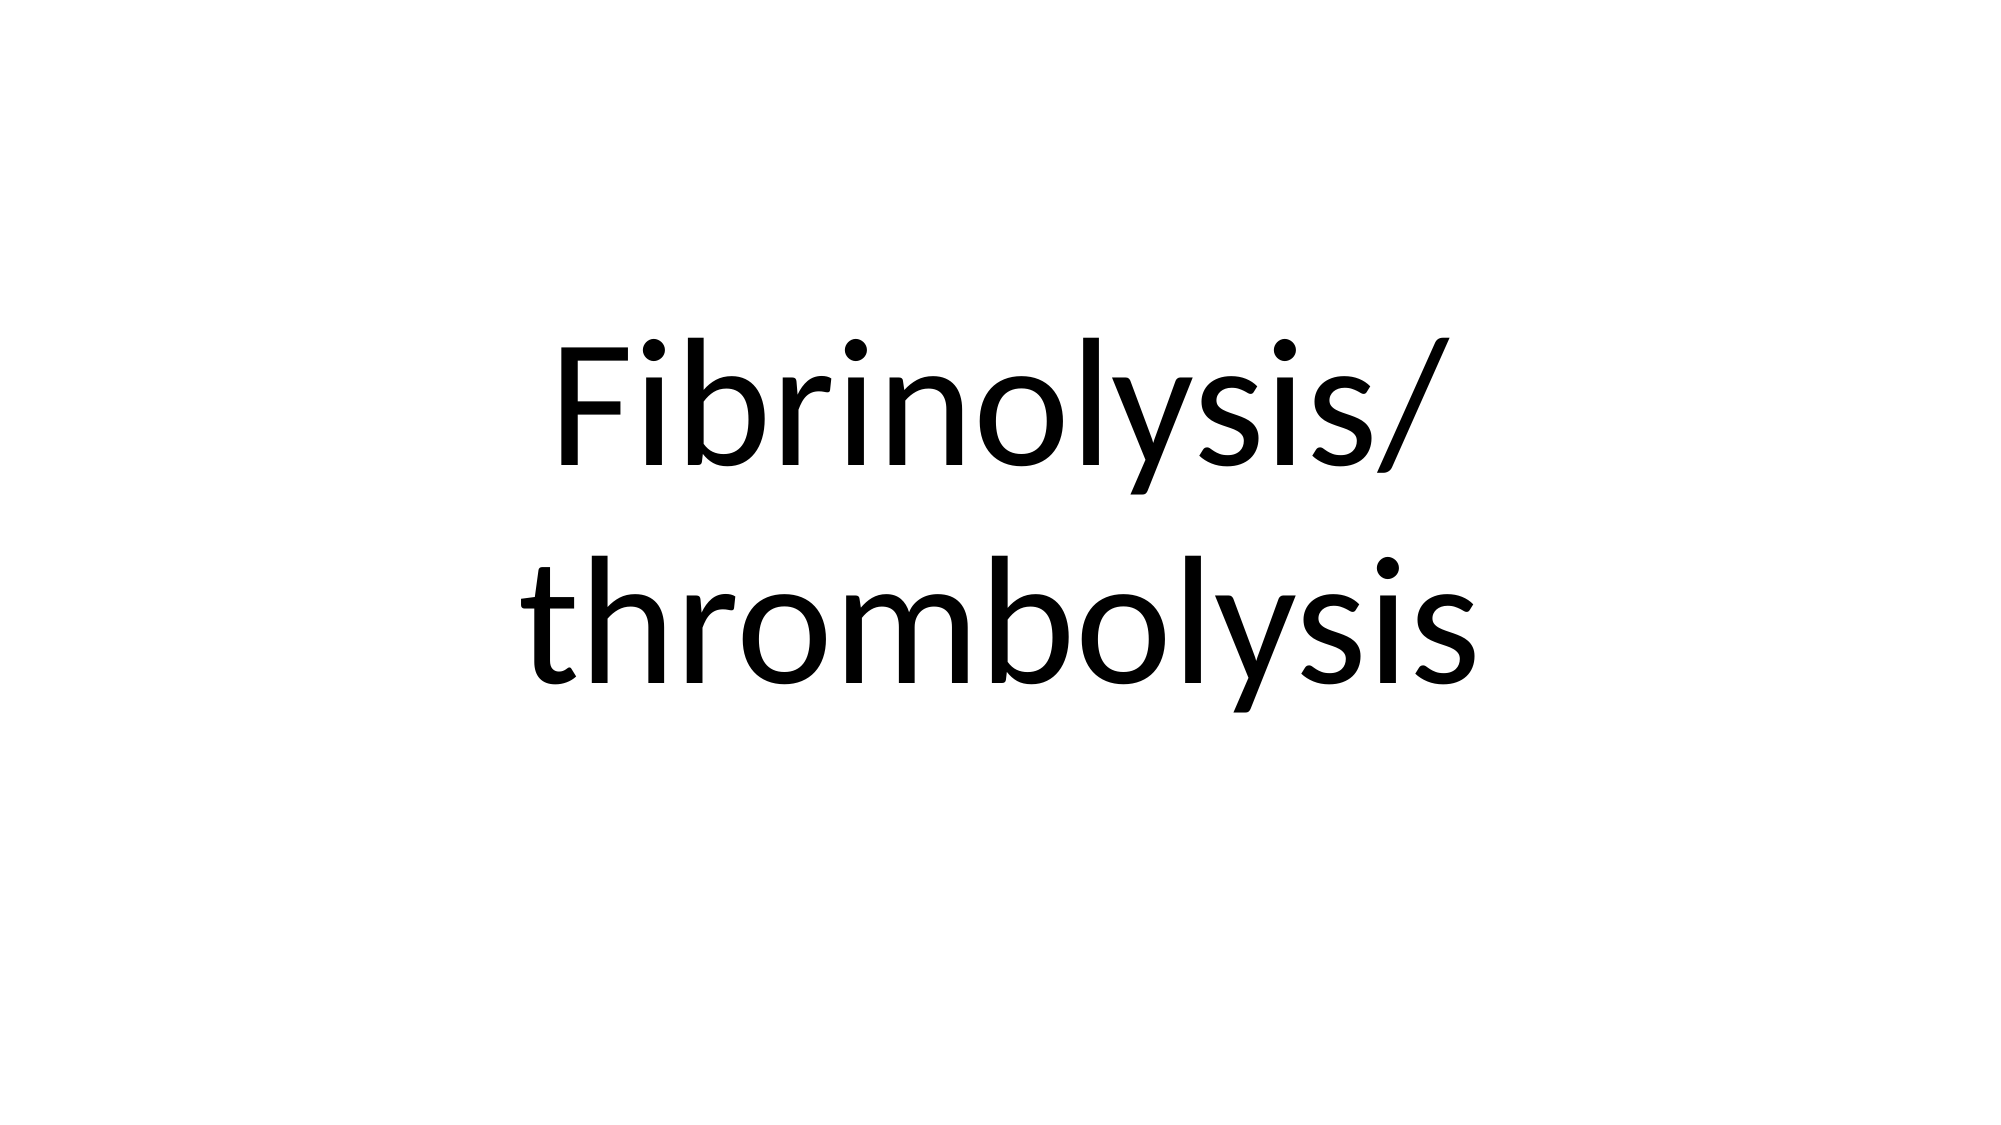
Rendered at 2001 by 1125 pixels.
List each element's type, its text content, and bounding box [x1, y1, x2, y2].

list Fibrinolysis/ thrombolysis [137, 299, 1863, 1014]
